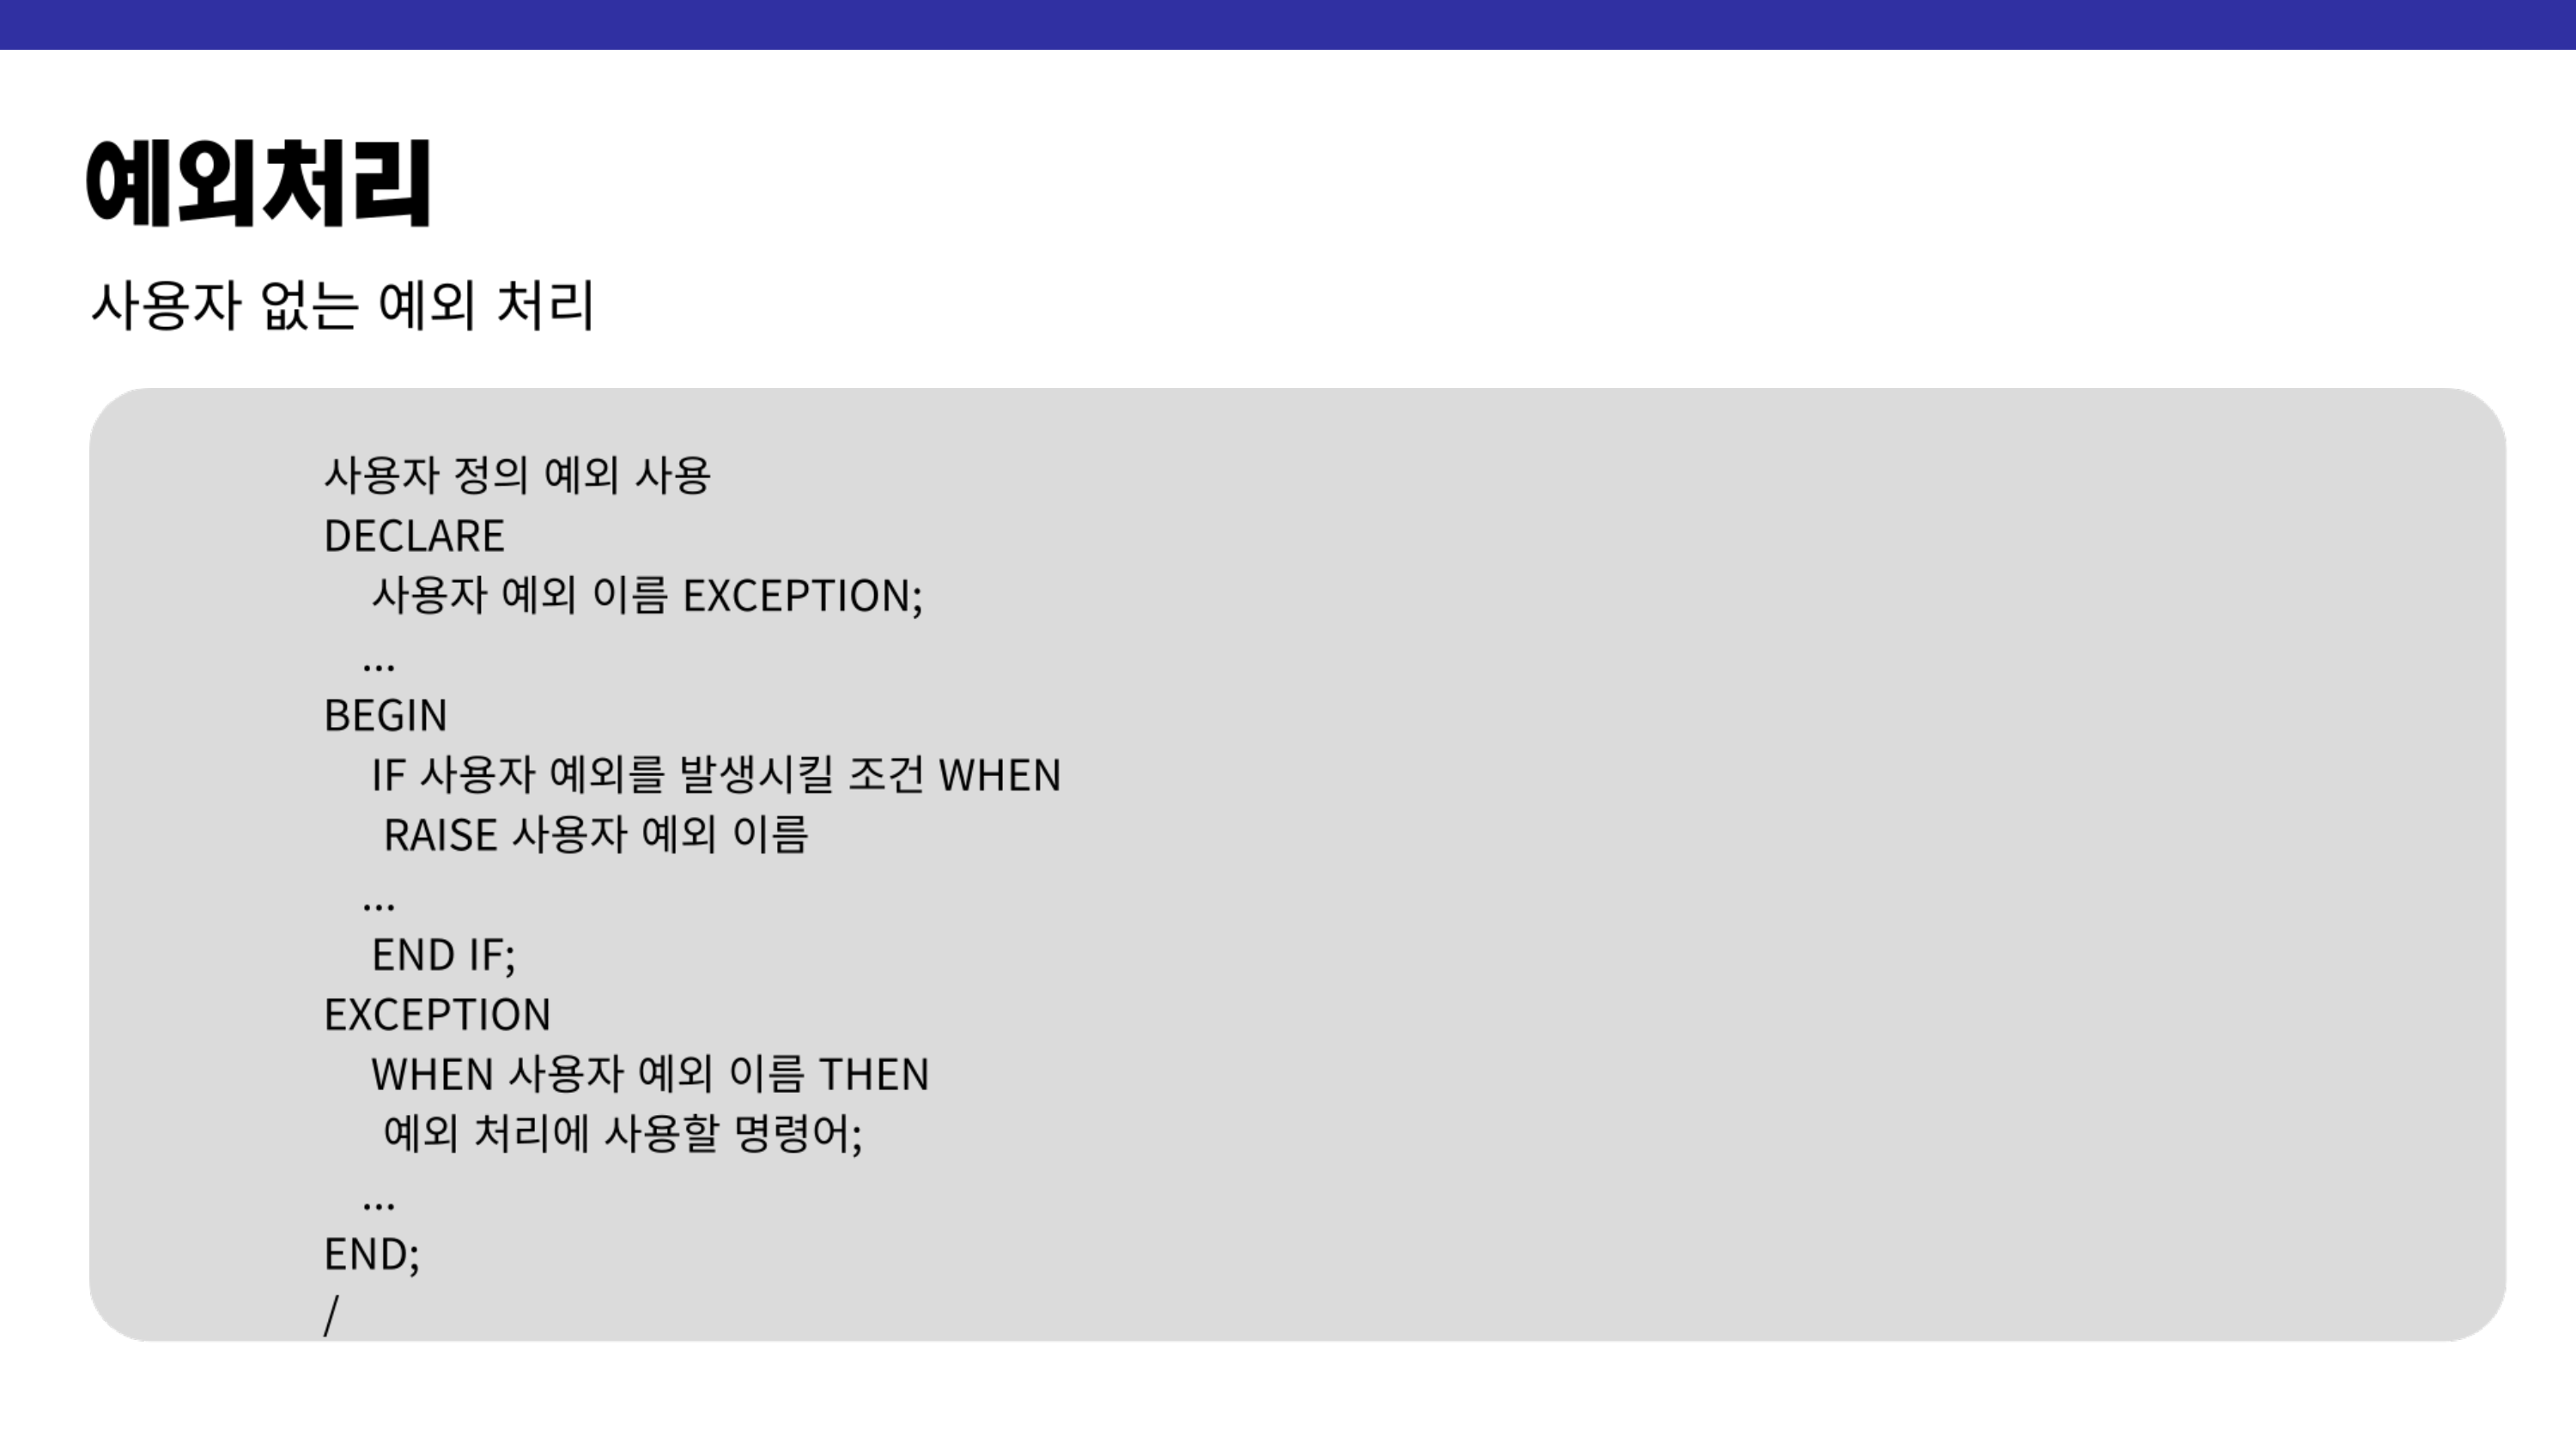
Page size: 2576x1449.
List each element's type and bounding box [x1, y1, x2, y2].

picture [314, 438, 1082, 1357]
text_box [89, 388, 2507, 1343]
picture [70, 117, 622, 359]
text_box [0, 0, 2576, 50]
